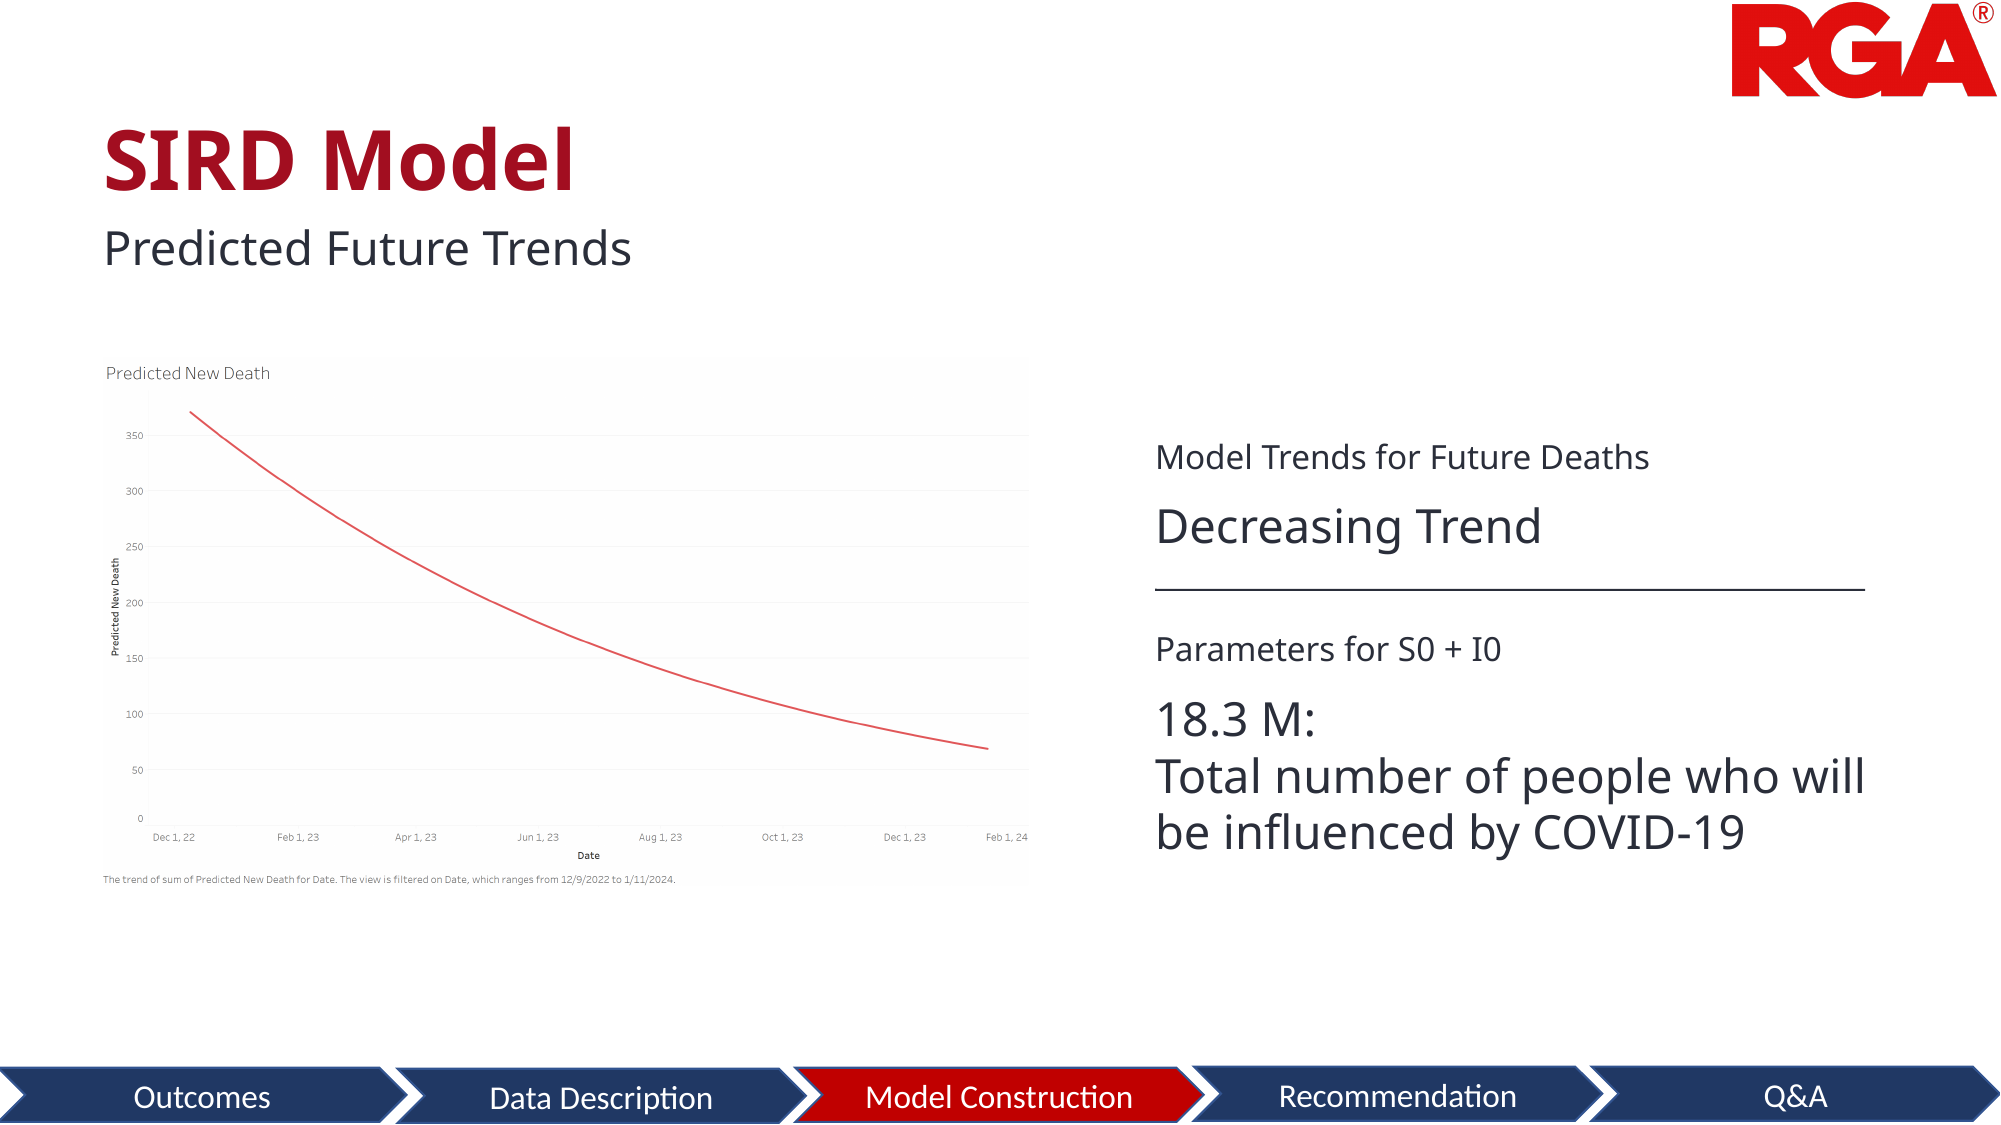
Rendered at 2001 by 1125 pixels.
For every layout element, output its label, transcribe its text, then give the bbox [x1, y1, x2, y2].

text_box Outcomes [0, 1066, 408, 1123]
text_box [1155, 429, 1886, 860]
picture [103, 357, 1029, 886]
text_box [103, 65, 1199, 273]
text_box Data Description [395, 1067, 808, 1124]
text_box Recommendation [1191, 1065, 1604, 1122]
text_box Model Construction [792, 1066, 1206, 1123]
picture [1729, 0, 2000, 101]
text_box Q&A [1589, 1065, 2000, 1122]
